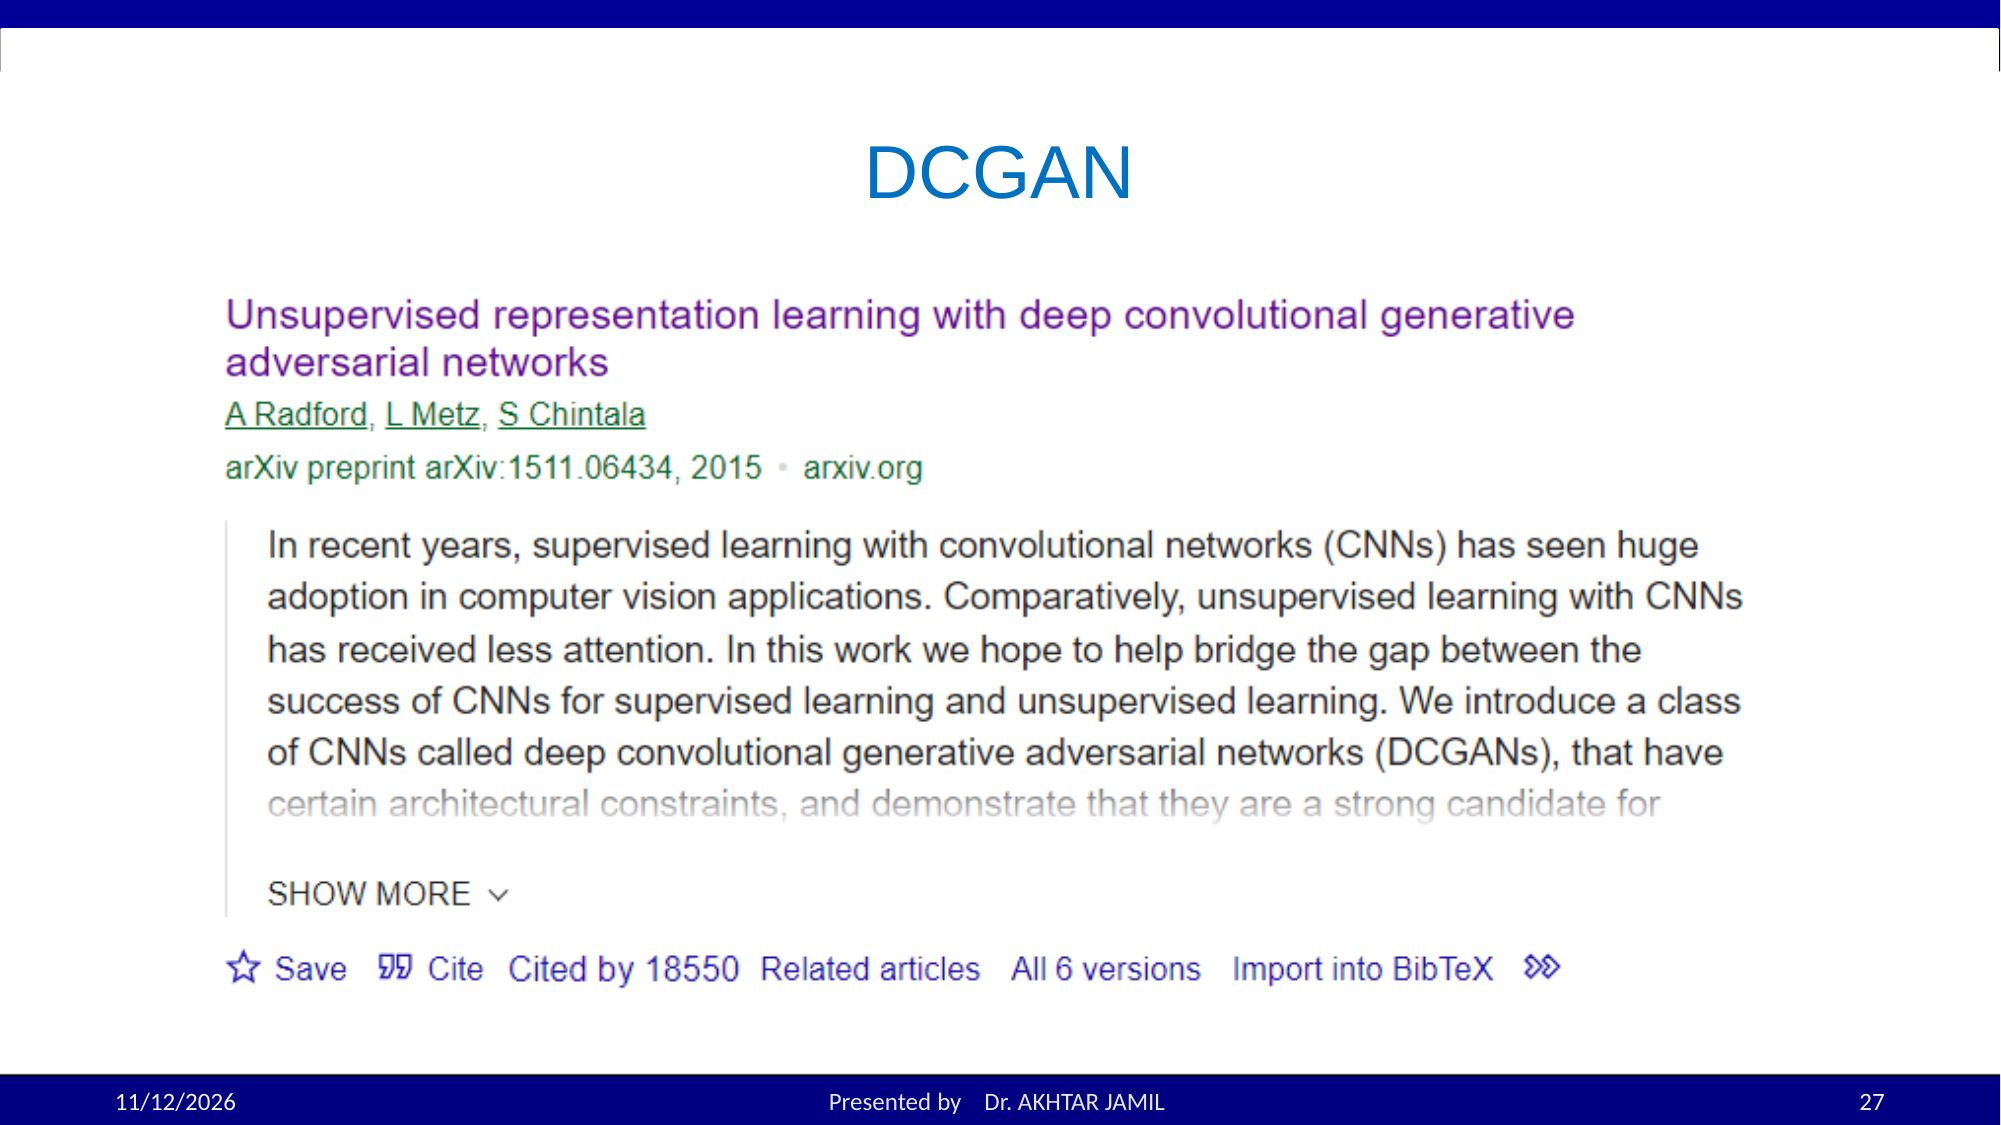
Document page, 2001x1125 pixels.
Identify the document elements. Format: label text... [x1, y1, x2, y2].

footer Presented by Dr. AKHTAR JAMIL [683, 1062, 1317, 1125]
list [199, 268, 1764, 1032]
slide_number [99, 1062, 567, 1125]
slide_number 27 [1433, 1062, 1900, 1125]
picture [0, 0, 2001, 1125]
title DCGAN [99, 99, 1900, 238]
